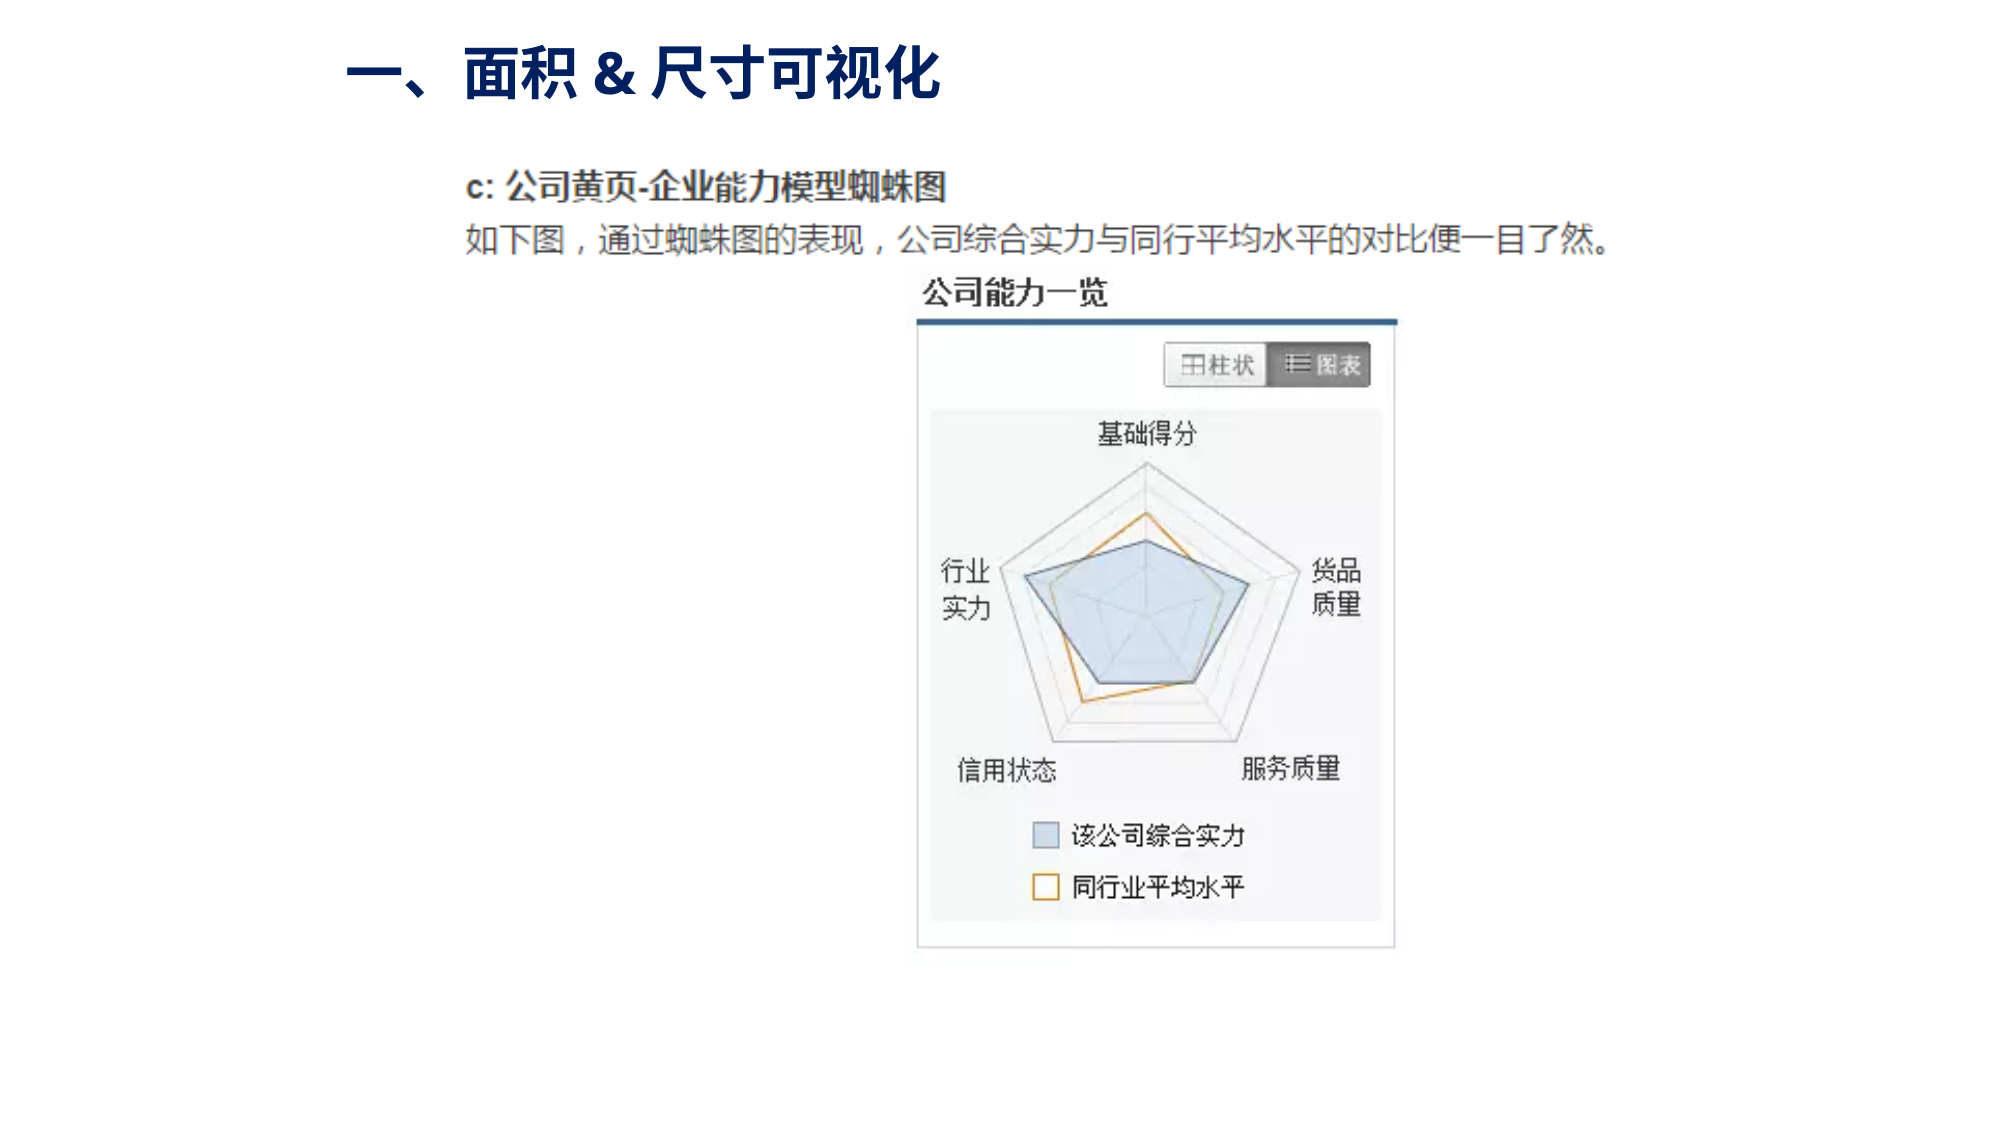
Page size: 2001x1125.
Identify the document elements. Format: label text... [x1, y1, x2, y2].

title 一、面积&尺寸可视化 [274, 0, 1733, 166]
picture [434, 147, 1676, 978]
